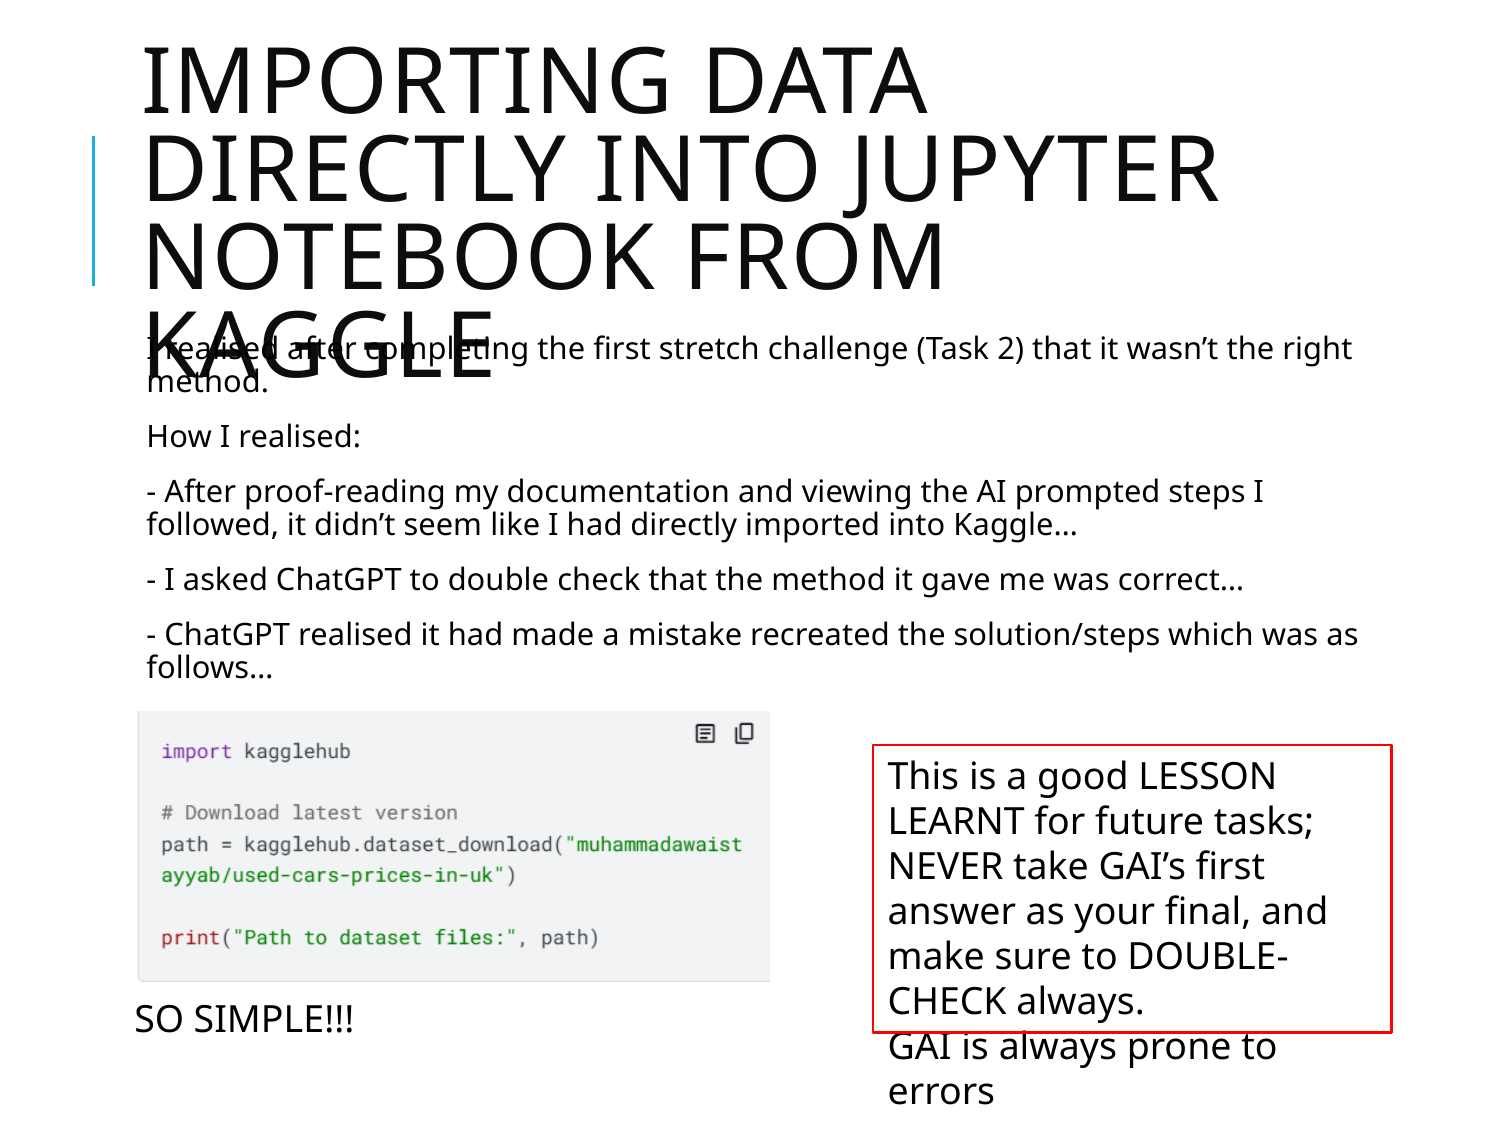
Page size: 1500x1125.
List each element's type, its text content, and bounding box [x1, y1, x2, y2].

title Importing data Directly into Jupyter Notebook from kaggle [126, 96, 1322, 324]
text_box SO SIMPLE!!! [119, 987, 750, 1047]
list I realised after completing the first stretch challenge (Task 2) that it wasn’t the right method. How I realised: - After proof-reading my documentation and viewing the AI prompted steps I followed, it didn’t seem like I had directly imported into Kaggle… - I asked ChatGPT to double check that the method it gave me was correct… - ChatGPT realised it had made a mistake recreated the solution/steps which was as follows… [126, 324, 1392, 697]
text_box This is a good LESSON LEARNT for future tasks; NEVER take GAI’s first answer as your final, and make sure to DOUBLE-CHECK always. GAI is always prone to errors [872, 744, 1407, 1120]
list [132, 710, 771, 988]
text_box [872, 744, 1393, 1034]
